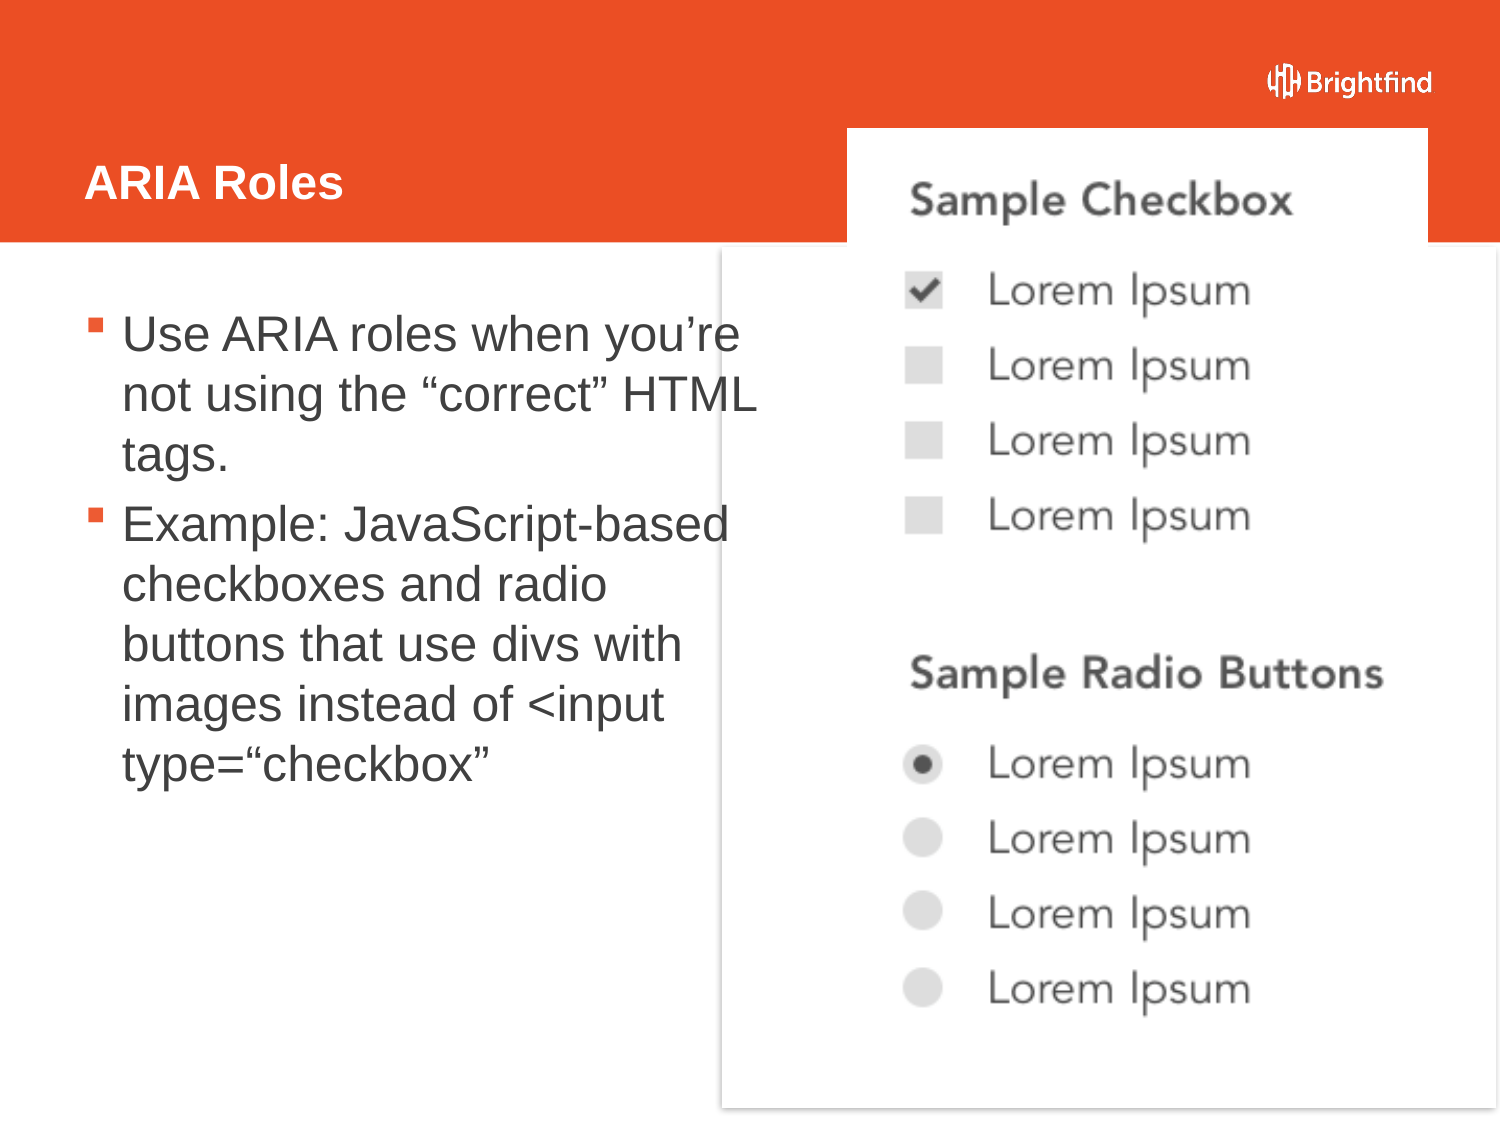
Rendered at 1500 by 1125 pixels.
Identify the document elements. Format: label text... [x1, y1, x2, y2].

picture [847, 128, 1428, 1090]
text_box [721, 246, 1497, 1109]
title ARIA Roles [68, 143, 842, 217]
list Use ARIA roles when you’re not using the “correct” HTML tags. Example: JavaScript-based checkboxes and radio buttons that use divs with images instead of <input type=“checkbox” [69, 294, 785, 1046]
